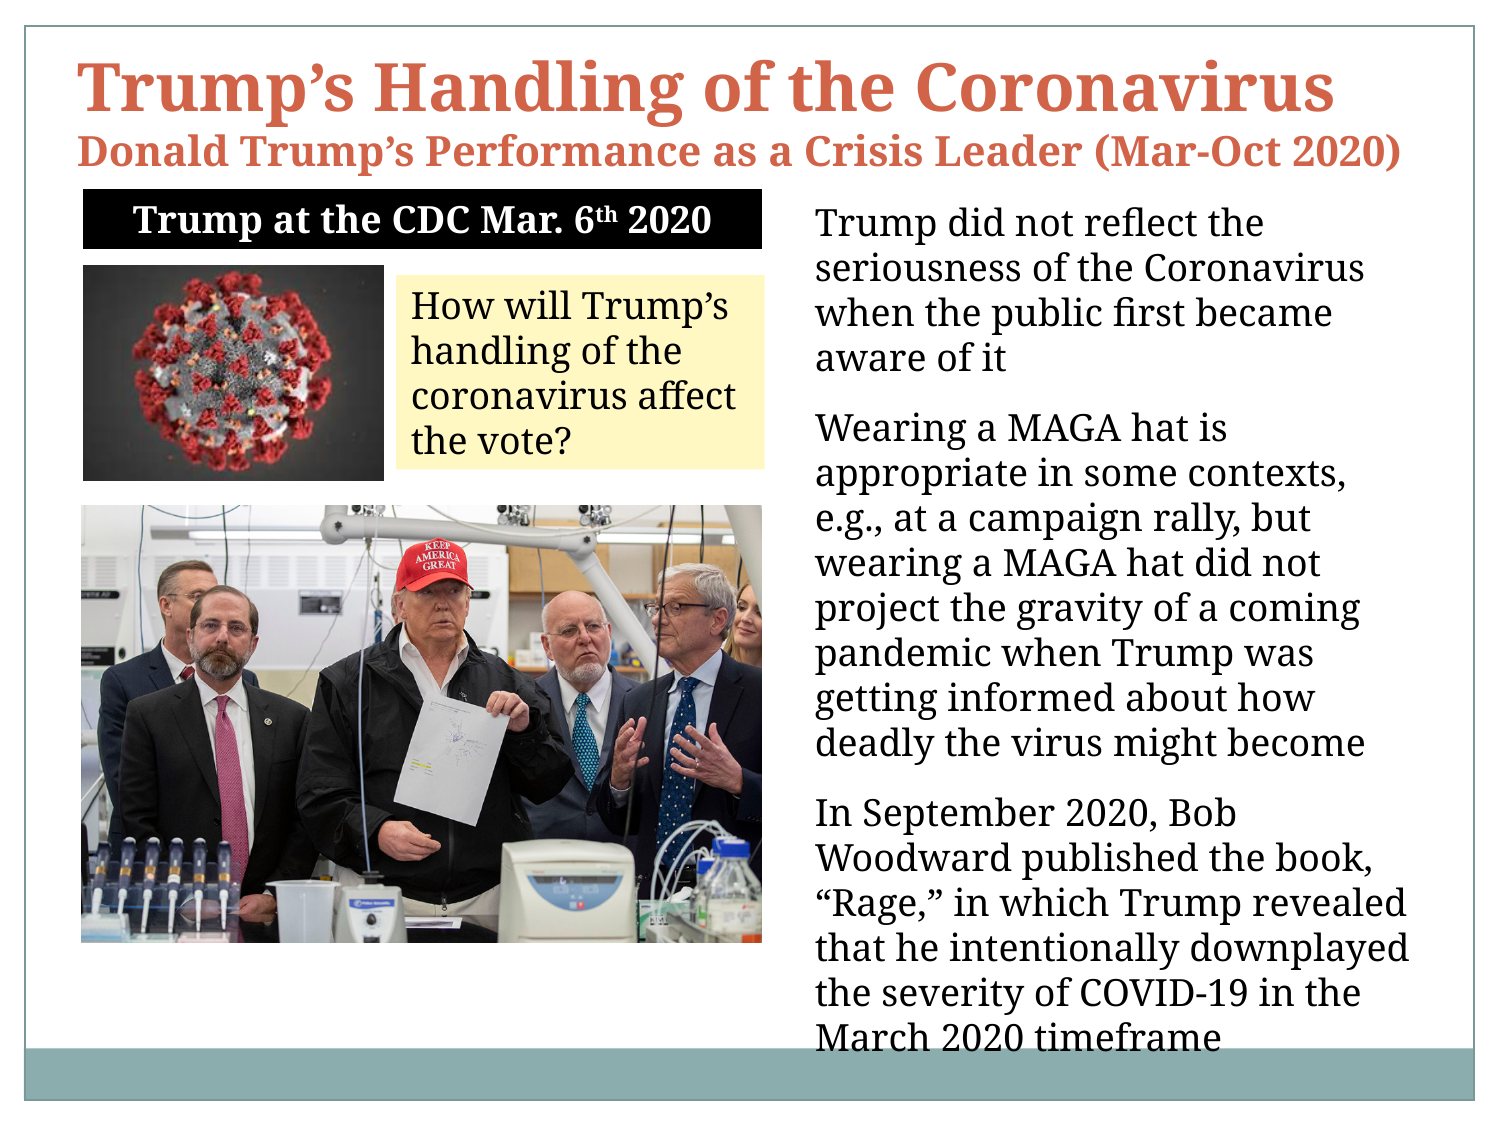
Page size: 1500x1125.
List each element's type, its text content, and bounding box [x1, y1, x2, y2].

text_box Trump at the CDC Mar. 6th 2020 [83, 189, 762, 249]
picture [80, 505, 763, 944]
text_box Trump did not reflect the seriousness of the Coronavirus when the public first became aware of it Wearing a MAGA hat is appropriate in some contexts, e.g., at a campaign rally, but wearing a MAGA hat did not project the gravity of a coming pandemic when Trump was getting informed about how deadly the virus might become In September 2020, Bob Woodward published the book, “Rage,” in which Trump revealed that he intentionally downplayed the severity of COVID-19 in the March 2020 timeframe [800, 191, 1438, 1067]
text_box How will Trump’s handling of the coronavirus affect the vote? [396, 274, 765, 470]
picture [82, 265, 384, 481]
text_box Trump’s Handling of the Coronavirus Donald Trump’s Performance as a Crisis Leader (Mar-Oct 2020) [62, 37, 1475, 183]
